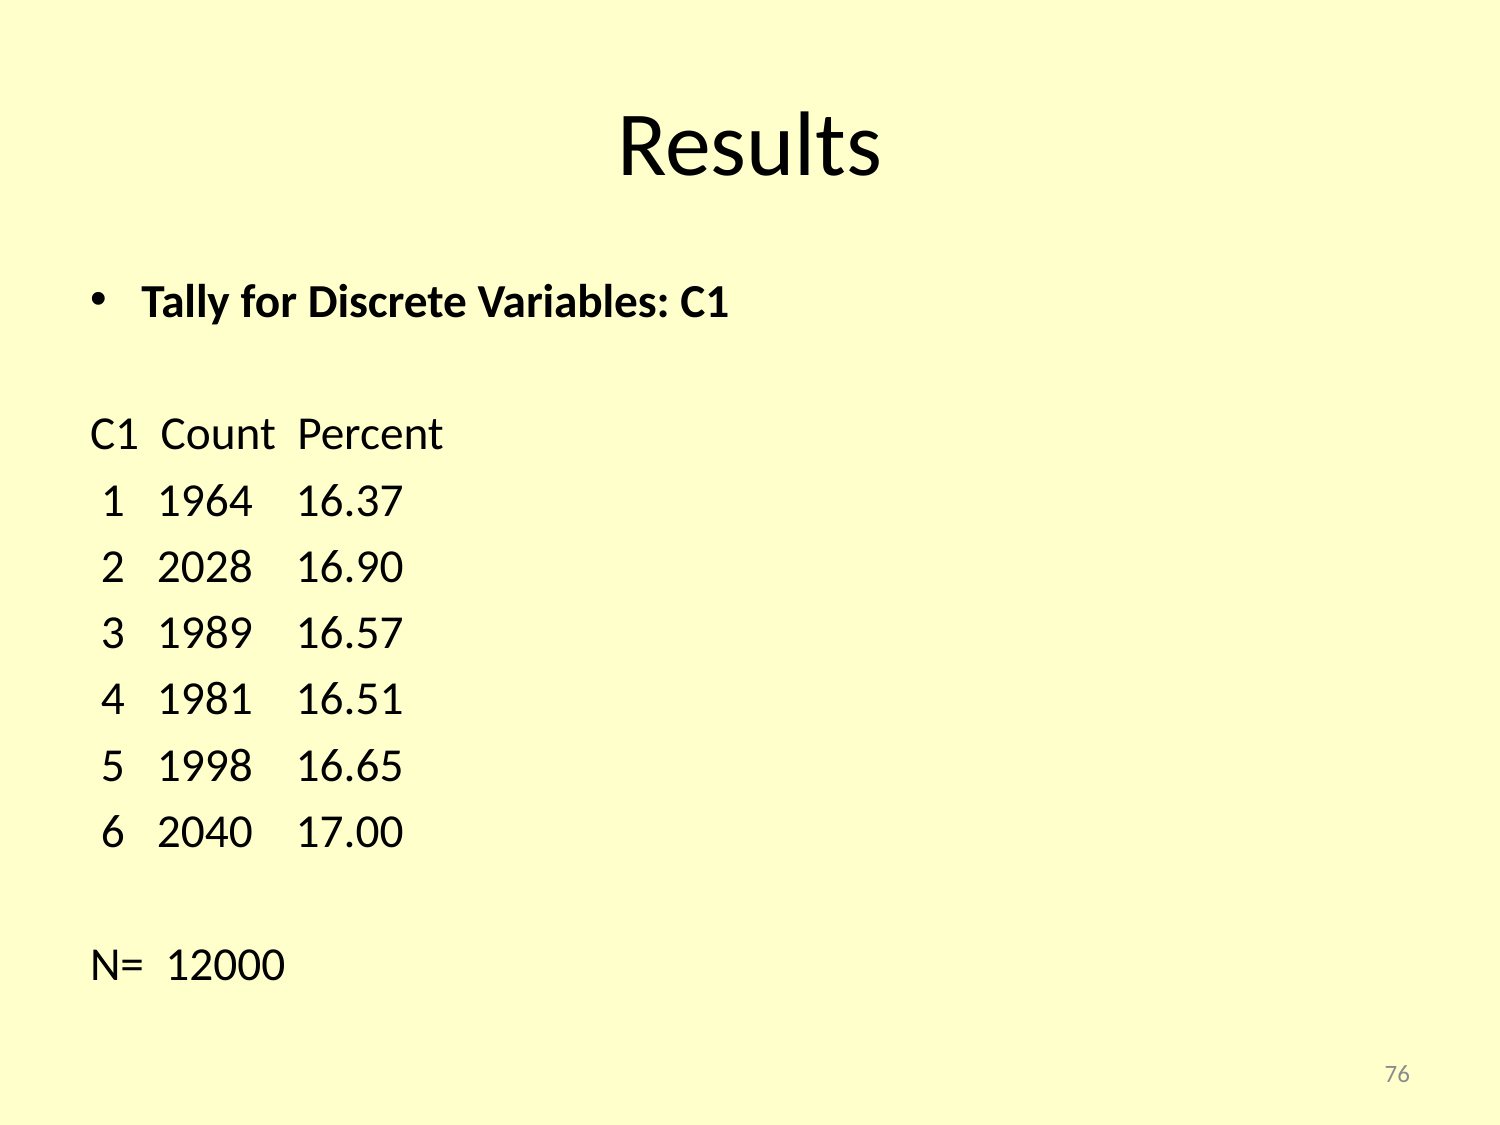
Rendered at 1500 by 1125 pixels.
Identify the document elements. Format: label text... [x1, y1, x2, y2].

list Tally for Discrete Variables: C1 C1 Count Percent 1 1964 16.37 2 2028 16.90 3 1989 16.57 4 1981 16.51 5 1998 16.65 6 2040 17.00 N= 12000 [75, 262, 1425, 1005]
title Results [75, 45, 1425, 233]
slide_number 76 [1074, 1042, 1425, 1103]
